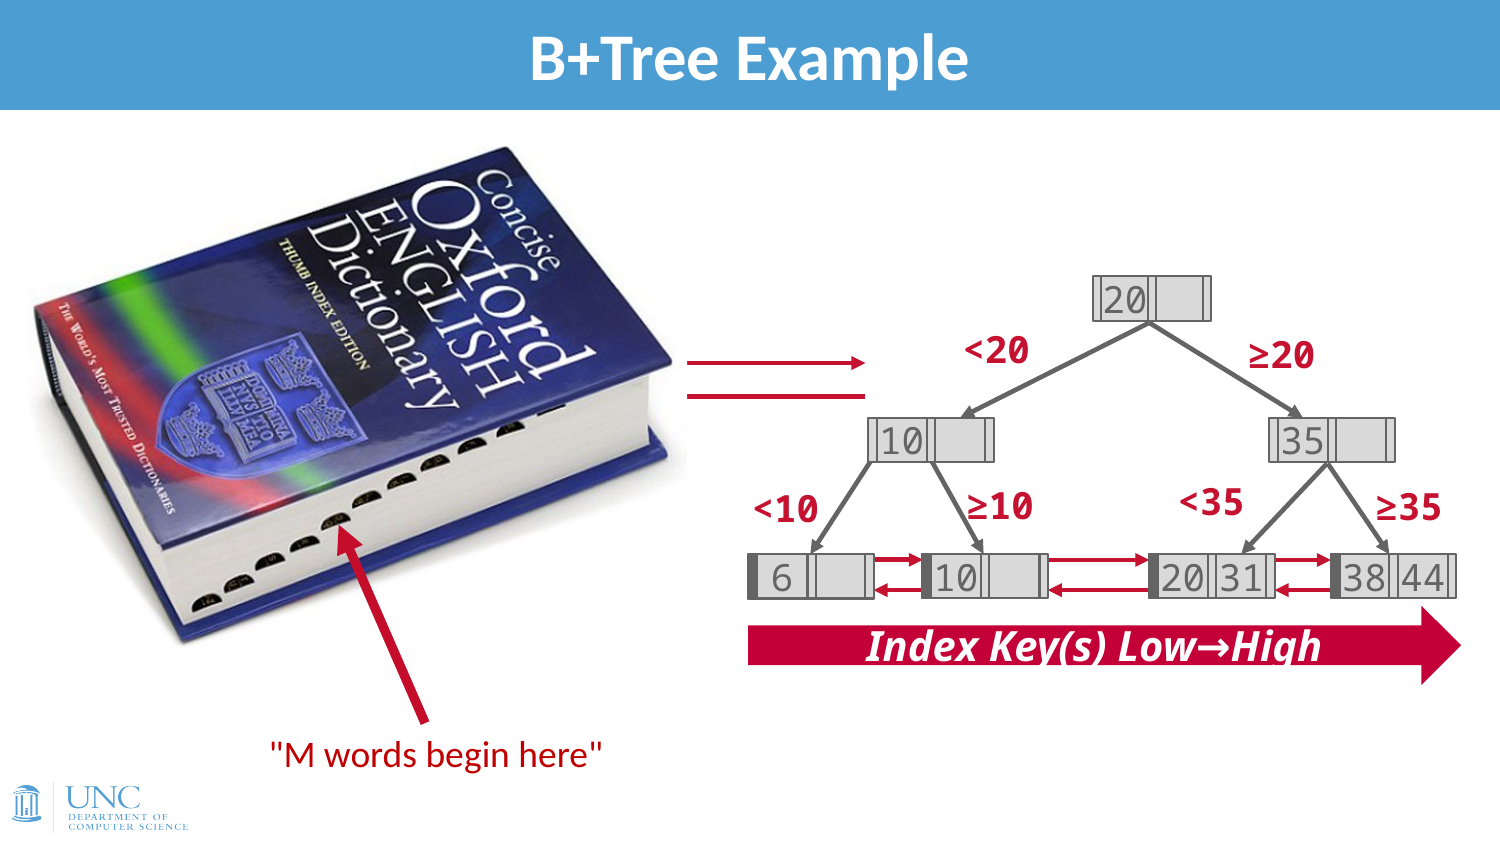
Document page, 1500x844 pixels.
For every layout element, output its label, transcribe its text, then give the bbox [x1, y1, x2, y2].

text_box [747, 554, 1462, 686]
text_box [959, 276, 1304, 418]
picture [12, 782, 188, 833]
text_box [692, 355, 954, 564]
title B+Tree Example [0, 0, 1500, 110]
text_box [762, 417, 1432, 552]
picture [24, 146, 688, 650]
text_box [251, 524, 621, 784]
